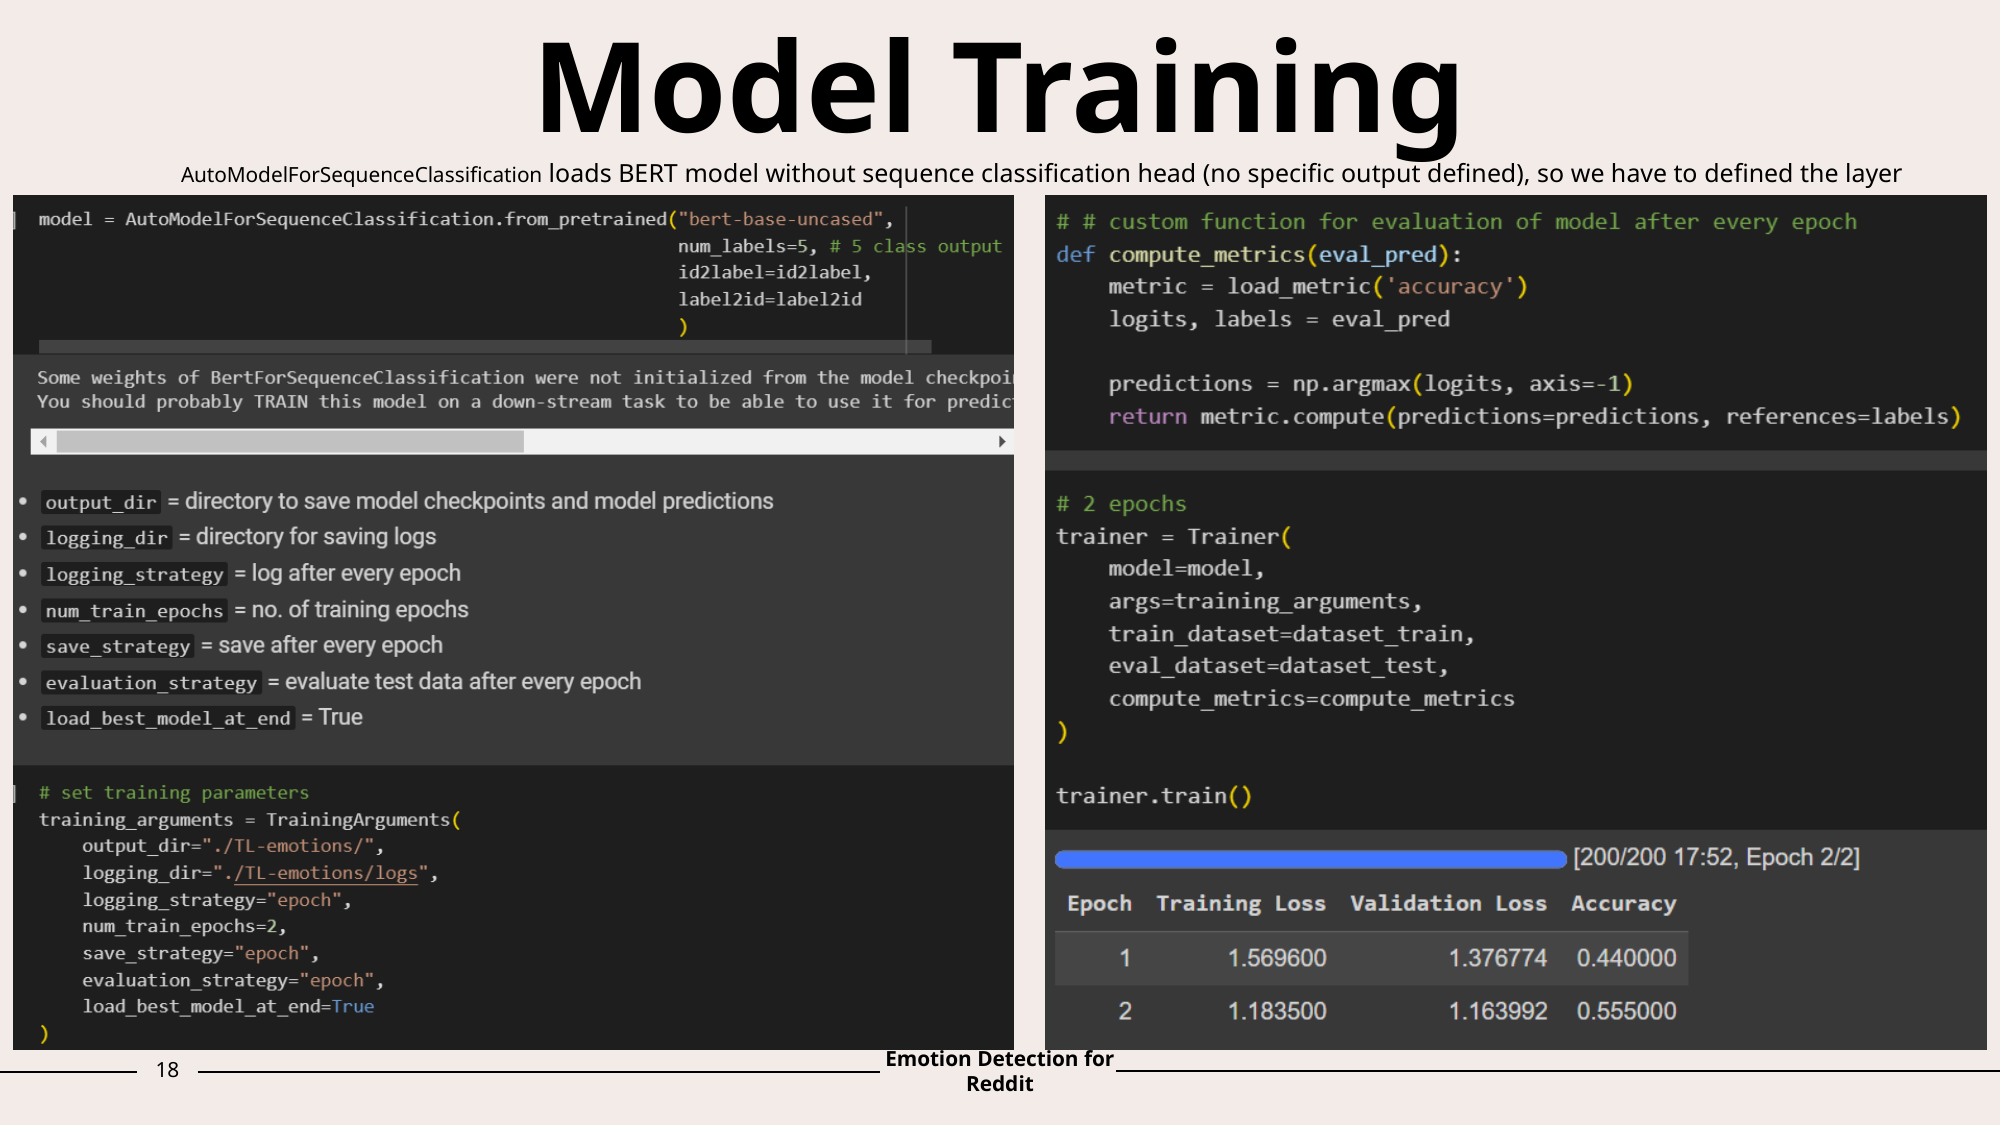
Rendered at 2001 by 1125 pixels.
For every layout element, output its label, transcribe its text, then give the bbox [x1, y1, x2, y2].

picture [1045, 195, 1987, 1051]
picture [13, 195, 1014, 1051]
text_box AutoModelForSequenceClassification loads BERT model without sequence classification head (no specific output defined), so we have to defined the layer [166, 150, 1925, 196]
title Model Training [364, 0, 1636, 150]
slide_number 18 [137, 1051, 198, 1091]
footer Emotion Detection for Reddit [879, 1050, 1120, 1091]
